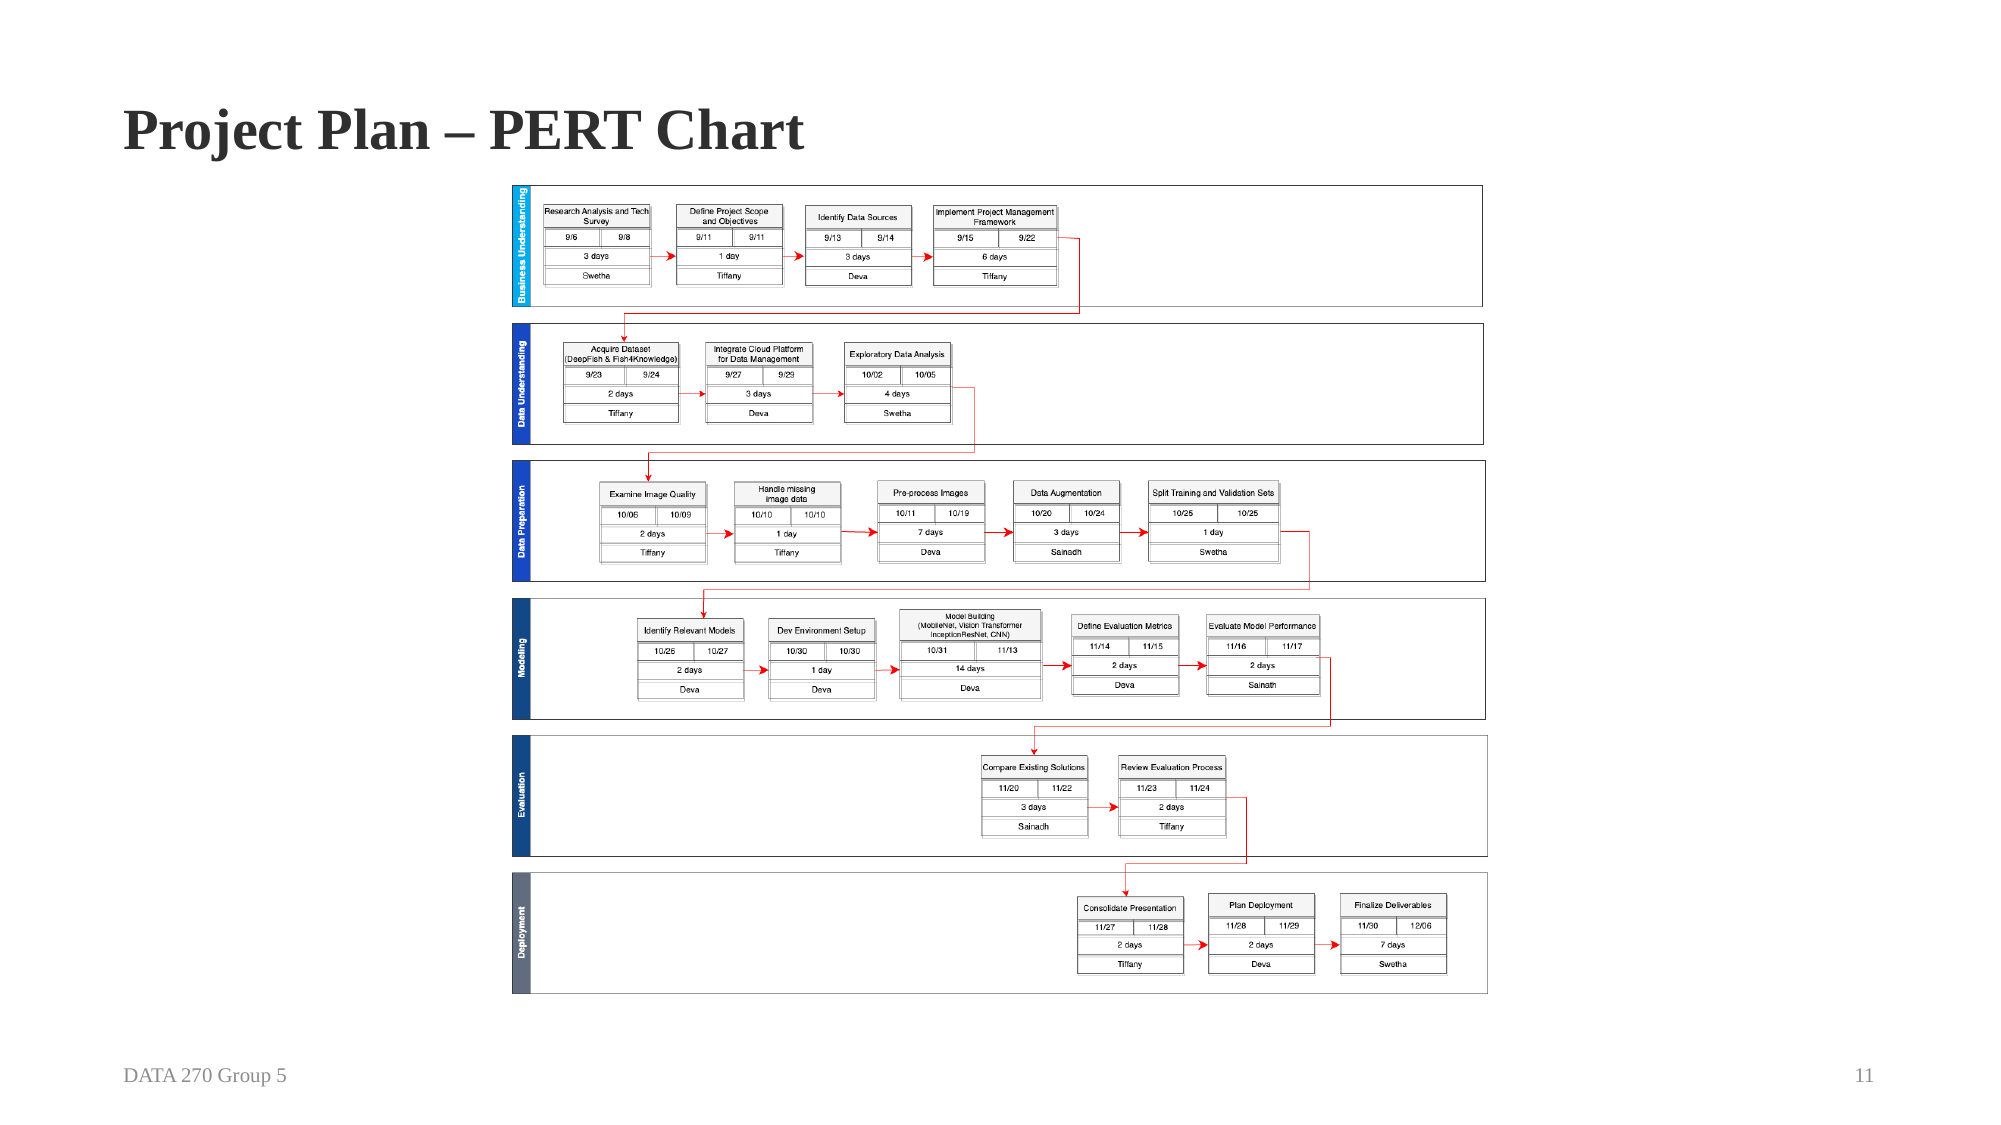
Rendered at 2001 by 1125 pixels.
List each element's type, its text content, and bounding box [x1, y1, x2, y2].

picture [519, 281, 525, 292]
picture [512, 185, 1488, 994]
slide_number ‹#› [1274, 1051, 1890, 1097]
title Project Plan – PERT Chart [108, 21, 1890, 169]
footer DATA 270 Group 5 [108, 1051, 724, 1097]
